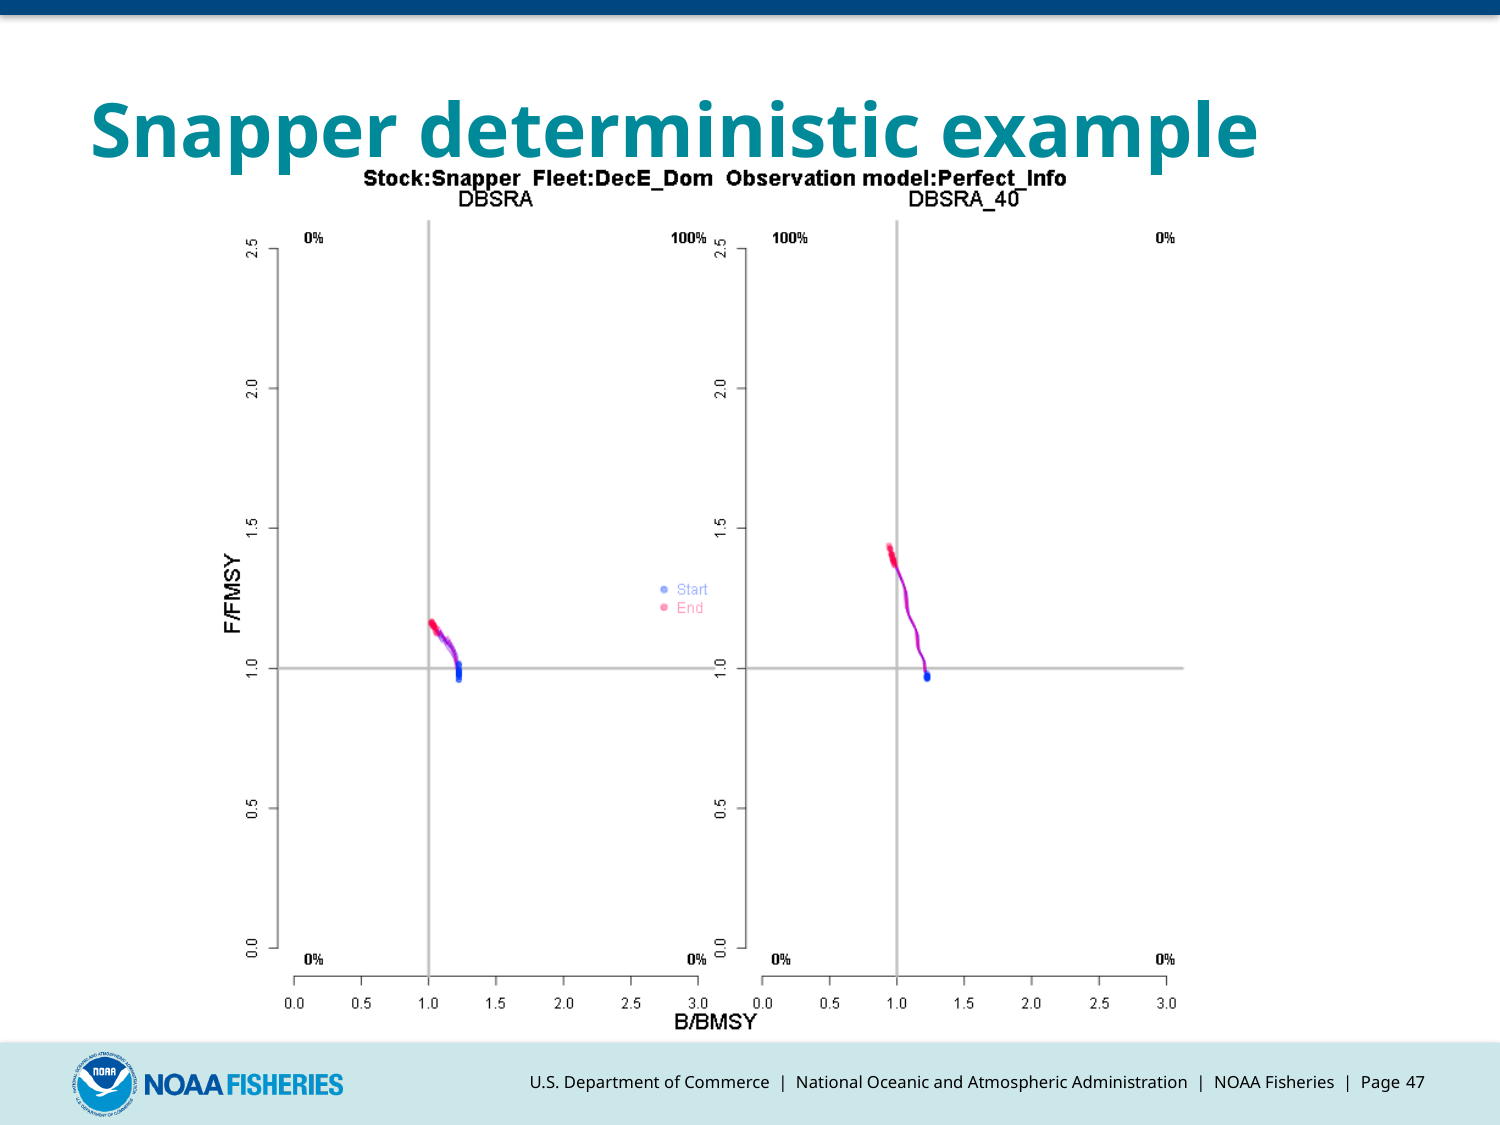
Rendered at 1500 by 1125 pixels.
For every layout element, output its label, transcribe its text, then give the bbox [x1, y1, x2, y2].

slide_number U.S. Department of Commerce | National Oceanic and Atmospheric Administration | NOAA Fisheries | Page 47 [375, 1042, 1425, 1125]
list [211, 159, 1188, 1039]
picture [72, 1052, 343, 1117]
picture [335, 1078, 343, 1085]
title Snapper deterministic example [75, 75, 1425, 186]
